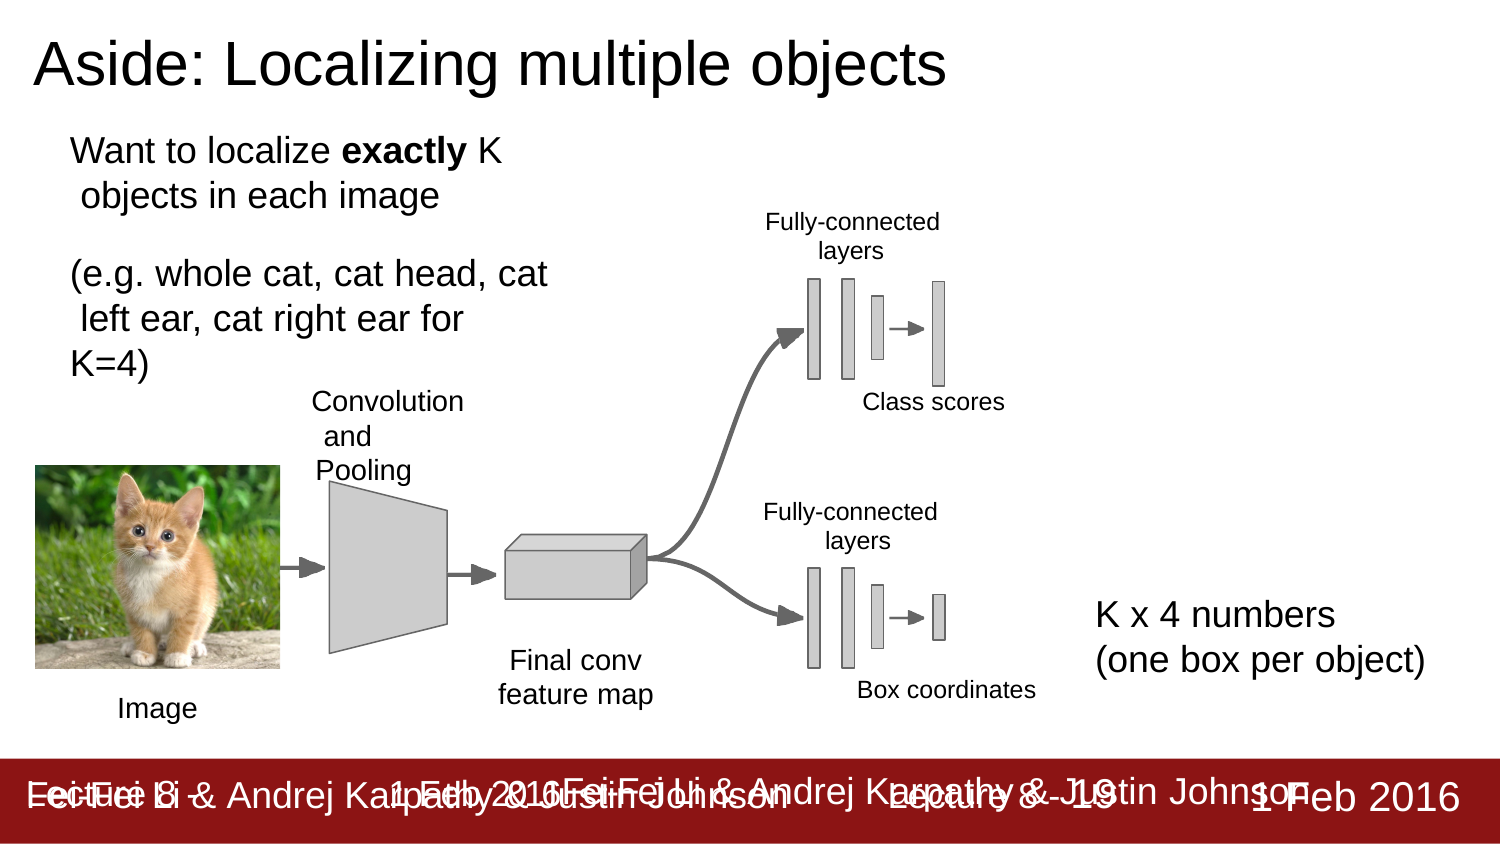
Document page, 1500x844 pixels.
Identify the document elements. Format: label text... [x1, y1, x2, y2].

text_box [870, 583, 925, 650]
text_box Convolution and Pooling [309, 379, 472, 463]
text_box Want to localize exactly K objects in each image Fully-connected [67, 122, 942, 236]
text_box Image [115, 687, 201, 725]
text_box (e.g. whole cat, cat head, cat left ear, cat right ear for K=4) [67, 247, 552, 384]
slide_number Fei-Fei Li & Andrej Karpathy & Justin Johnson [23, 772, 794, 844]
text_box Class scores [860, 383, 1008, 415]
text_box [504, 277, 822, 670]
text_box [870, 295, 925, 361]
footer 1 Feb 2016 [1248, 771, 1463, 844]
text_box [644, 328, 805, 626]
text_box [931, 593, 947, 642]
text_box Box coordinates [854, 671, 1038, 704]
text_box Fully-connected layers [826, 492, 942, 555]
text_box Lecture 8 - 1 Feb 2016Fei-Fei Li & Andrej Karpathy & Justin Johnson [1149, 773, 1248, 817]
text_box Final conv feature map [496, 677, 656, 711]
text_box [931, 280, 946, 388]
slide_number Lecture 8 - 10 [885, 771, 1149, 844]
title R-CNN Problems [496, 671, 656, 676]
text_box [841, 566, 856, 670]
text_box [34, 465, 497, 670]
text_box K x 4 numbers (one box per object) [1092, 588, 1431, 681]
text_box Lecture 8 - 1 Feb 2016Fei-Fei Li & Andrej Karpathy & Justin Johnson [794, 773, 885, 817]
title Aside: Localizing multiple objects [31, 20, 952, 164]
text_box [841, 277, 856, 381]
text_box layers [816, 232, 887, 265]
